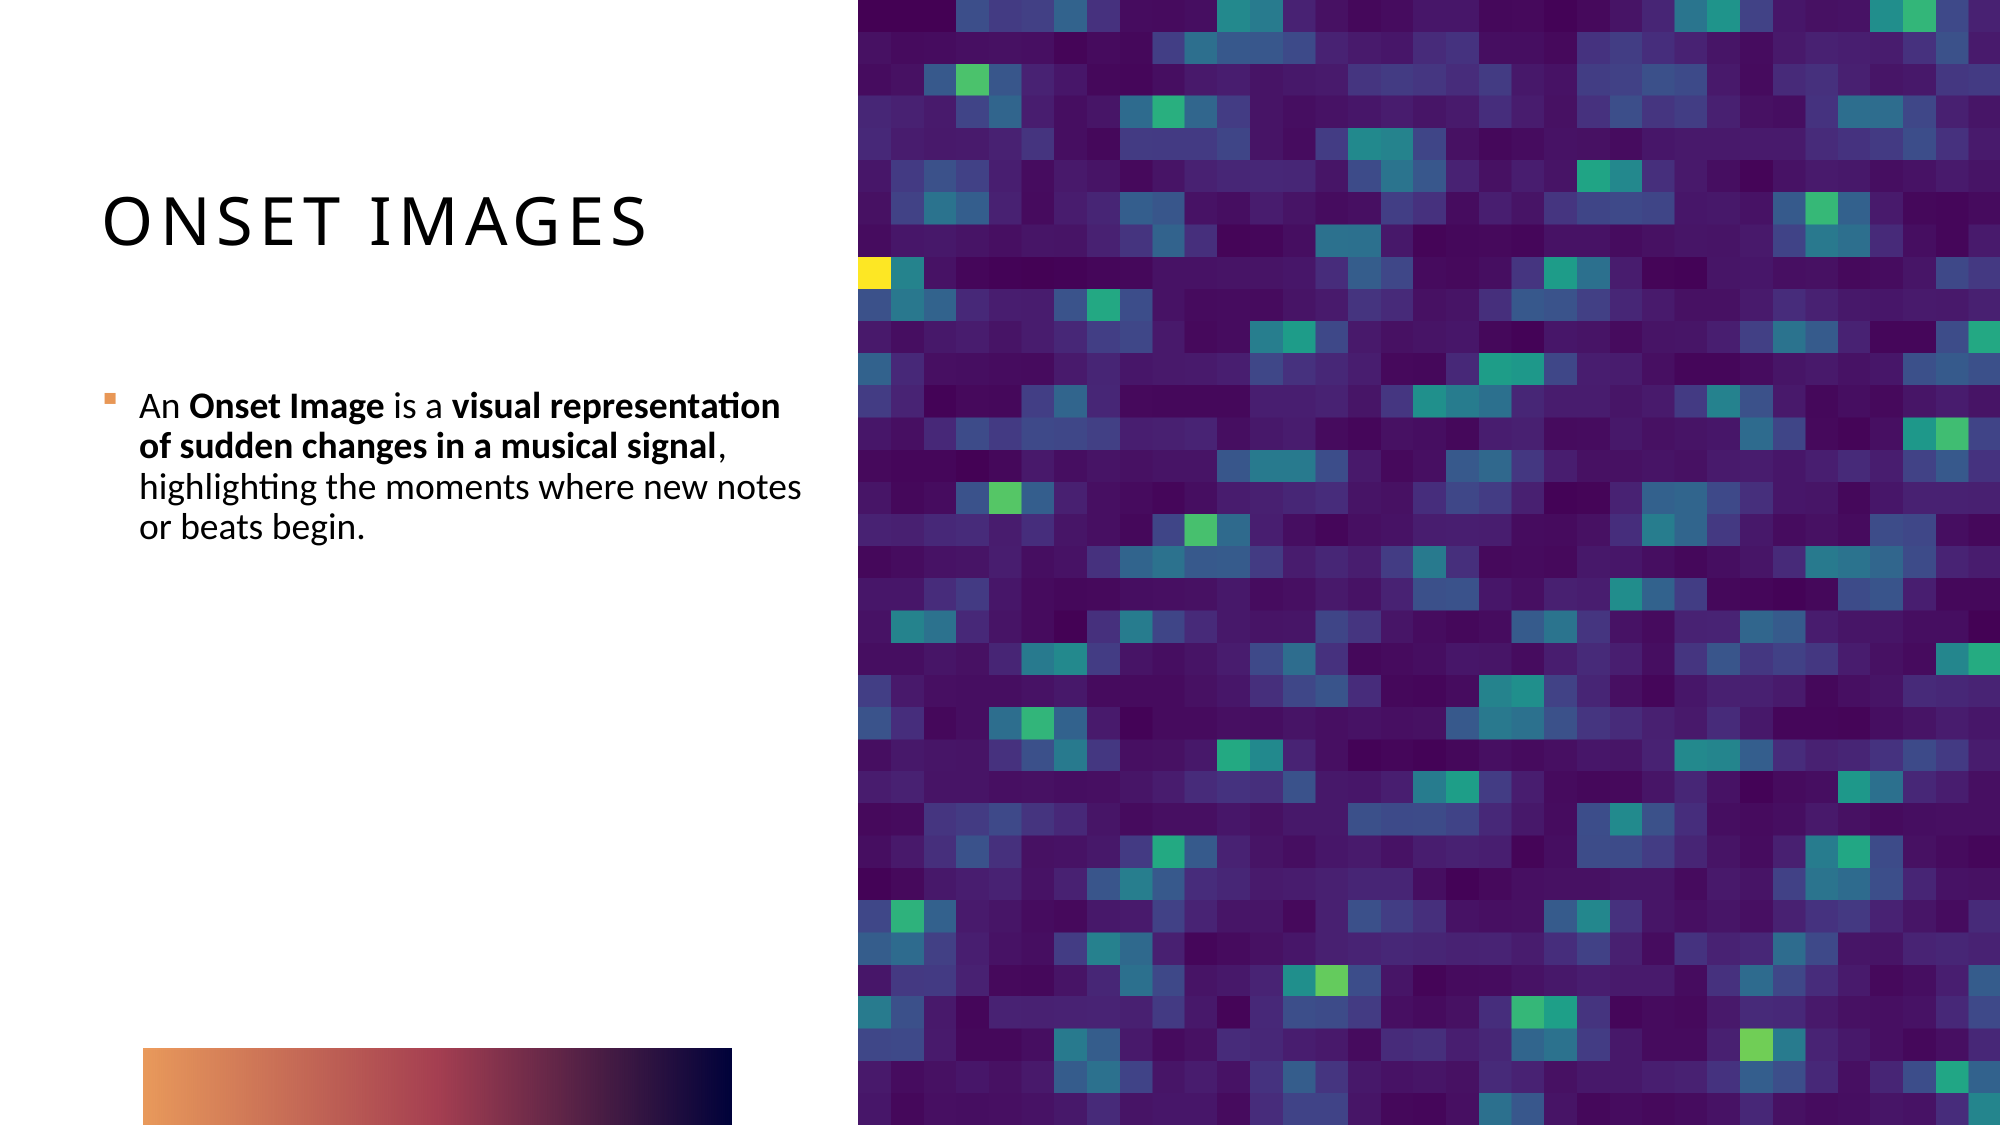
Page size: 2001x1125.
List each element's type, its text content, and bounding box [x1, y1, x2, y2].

picture [143, 1048, 732, 1125]
picture [857, 0, 2000, 1125]
title Onset Images [86, 80, 857, 361]
list An Onset Image is a visual representation of sudden changes in a musical signal, highlighting the moments where new notes or beats begin. [86, 378, 820, 949]
